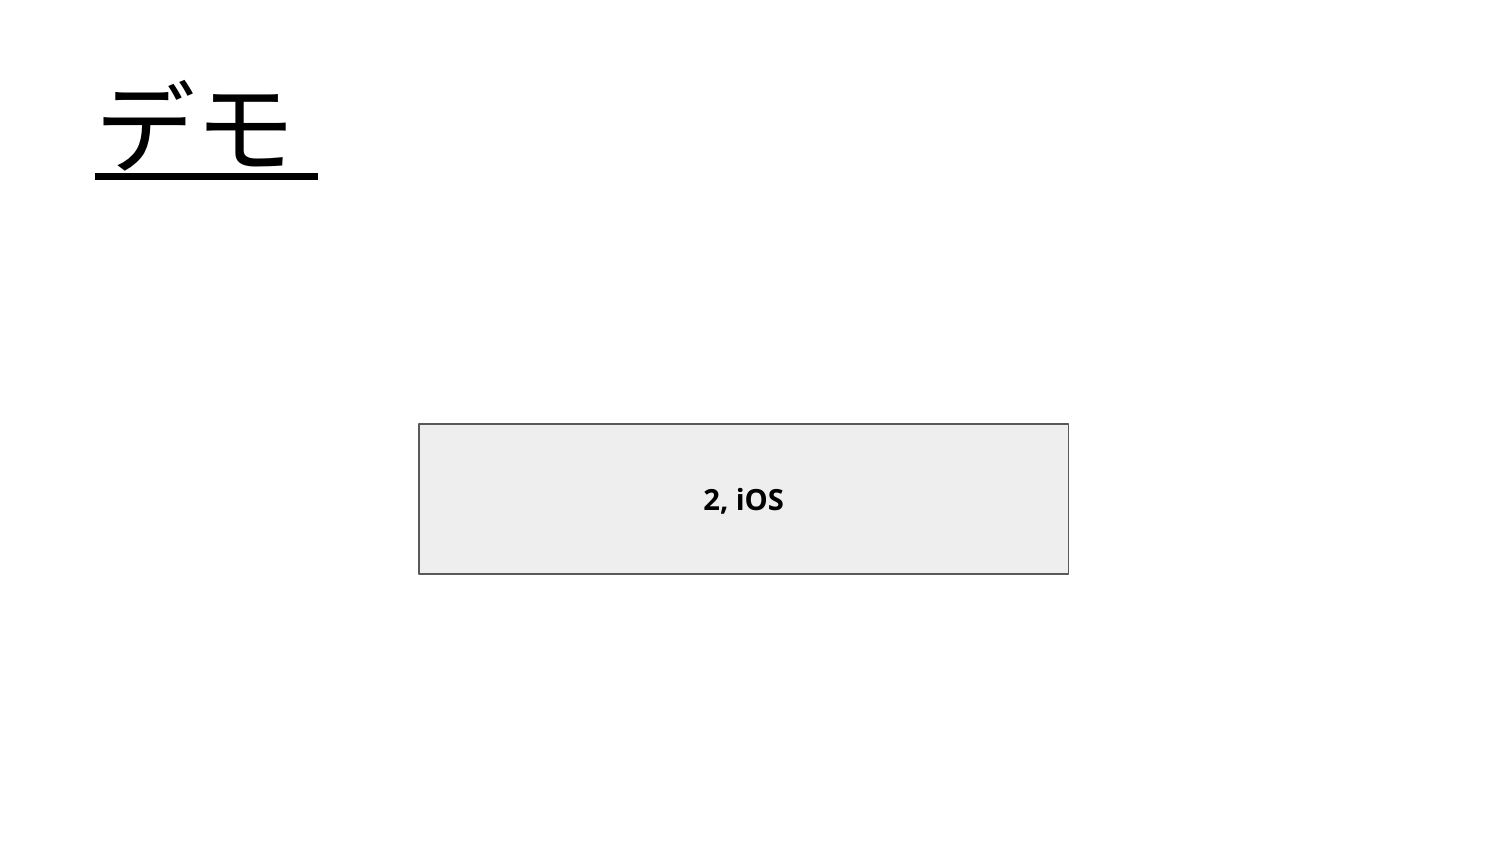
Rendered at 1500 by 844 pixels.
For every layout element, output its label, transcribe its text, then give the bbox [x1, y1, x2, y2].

text_box デモ [80, 50, 577, 201]
text_box 2, iOS [418, 423, 1069, 575]
